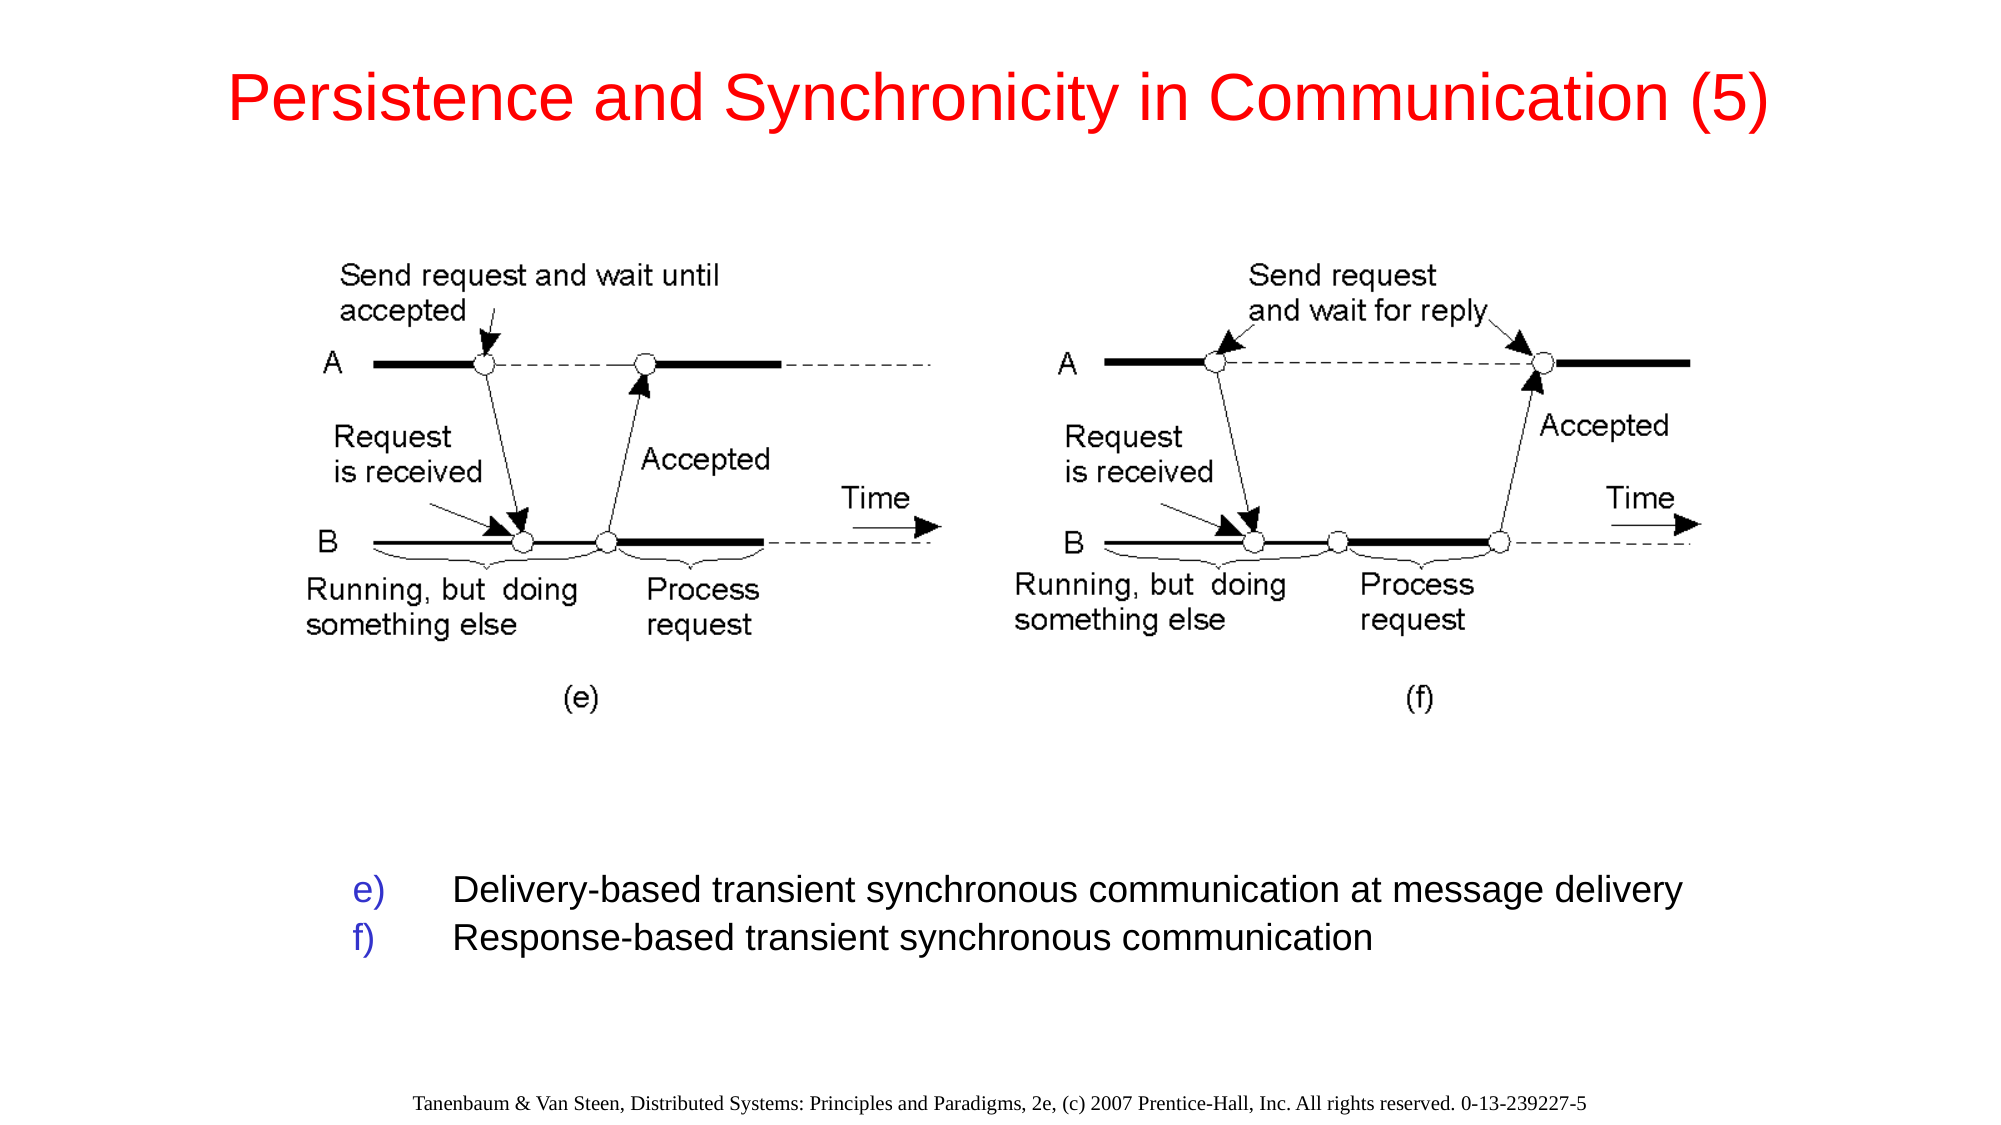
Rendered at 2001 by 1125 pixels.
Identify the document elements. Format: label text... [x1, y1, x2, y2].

picture [249, 213, 1751, 745]
list Delivery-based transient synchronous communication at message delivery Response-based transient synchronous communication [337, 862, 1750, 1000]
title Persistence and Synchronicity in Communication (5) [0, 0, 2000, 188]
footer Tanenbaum & Van Steen, Distributed Systems: Principles and Paradigms, 2e, (c) 2007 Prentice-Hall, Inc. All rights reserved. 0-13-239227-5 [0, 1082, 2000, 1111]
